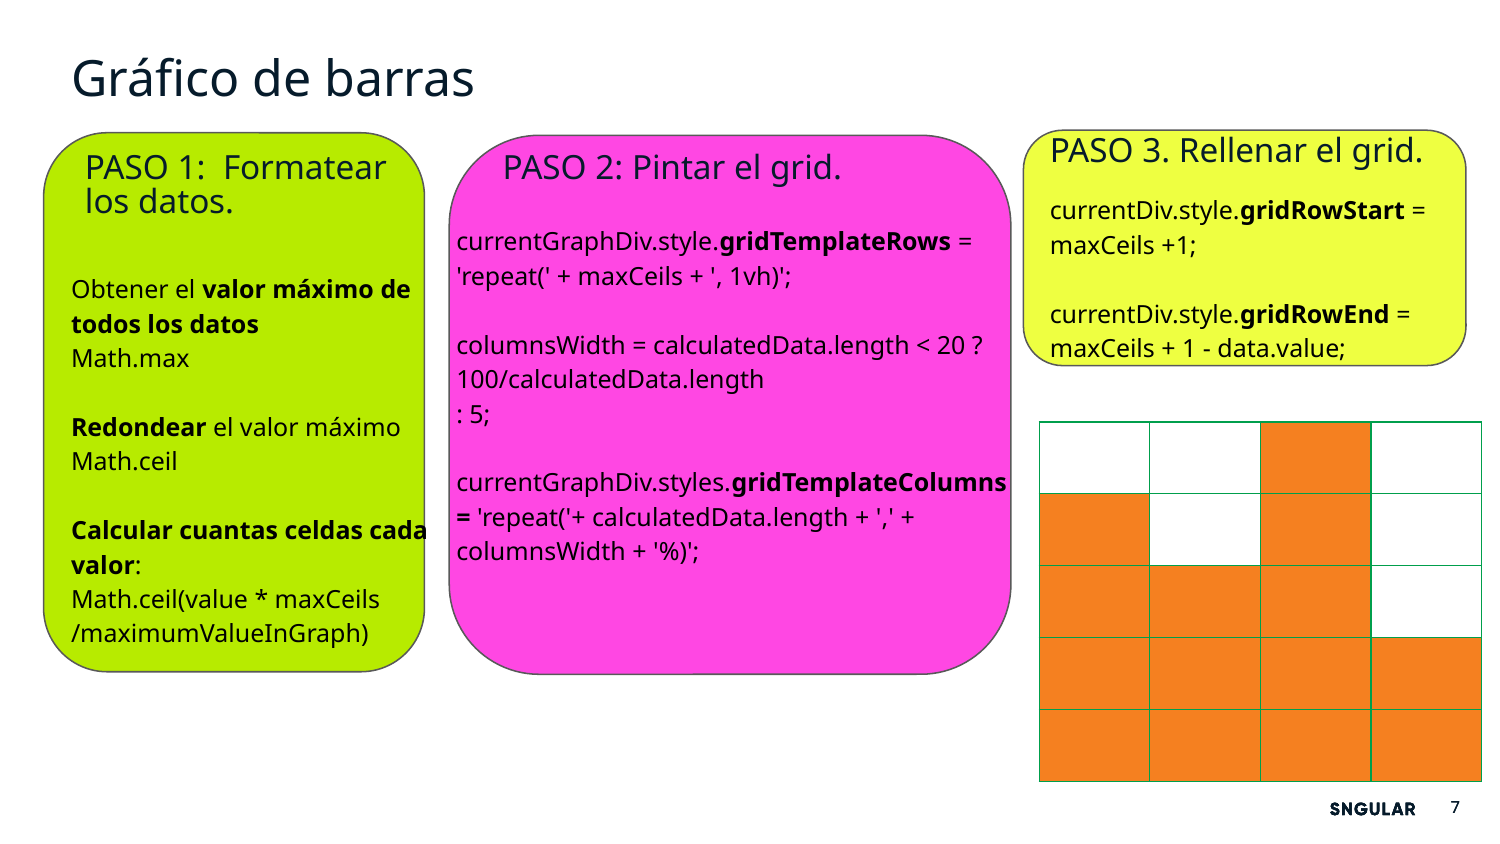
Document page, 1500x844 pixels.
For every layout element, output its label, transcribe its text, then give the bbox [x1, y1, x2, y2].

title currentGraphDiv.style.gridTemplateRows = 'repeat(' + maxCeils + ', 1vh)'; columnsWidth = calculatedData.length < 20 ? 100/calculatedData.length : 5; currentGraphDiv.styles.gridTemplateColumns = 'repeat('+ calculatedData.length + ',' + columnsWidth + '%)'; [456, 221, 1018, 583]
title currentDiv.style.gridRowStart = maxCeils +1; currentDiv.style.gridRowEnd = maxCeils + 1 - data.value; [1049, 190, 1443, 421]
table_cell [1261, 494, 1370, 565]
table_cell [1261, 638, 1370, 709]
title PASO 1: Formatear los datos. [85, 152, 397, 265]
table_cell [1261, 710, 1370, 781]
title PASO 3. Rellenar el grid. [1049, 135, 1468, 248]
table_header [1040, 423, 1149, 493]
table_cell [1372, 566, 1481, 637]
title Obtener el valor máximo de todos los datos Math.max Redondear el valor máximo Math.ceil Calcular cuantas celdas cada valor: Math.ceil(value * maxCeils /maximumValueInGraph) [70, 269, 436, 631]
table_cell [1150, 566, 1260, 637]
table_cell [1372, 638, 1481, 709]
text_box [43, 132, 425, 672]
title PASO 2: Pintar el grid. [502, 152, 850, 221]
table_header [1372, 423, 1481, 493]
table_cell [1040, 638, 1149, 709]
text_box [1023, 130, 1446, 364]
table_cell [1040, 566, 1149, 637]
table_cell [1372, 494, 1481, 565]
table_cell [1040, 494, 1149, 565]
table_cell [1261, 566, 1370, 637]
table_cell [1150, 710, 1260, 781]
table_cell [1372, 710, 1481, 781]
table_header [1261, 423, 1370, 493]
table_cell [1150, 494, 1260, 565]
table_cell [1040, 710, 1149, 781]
text_box [449, 135, 1011, 675]
text_box [1443, 248, 1466, 362]
title Gráfico de barras [70, 55, 1401, 121]
table_header [1150, 423, 1260, 493]
table_cell [1150, 638, 1260, 709]
